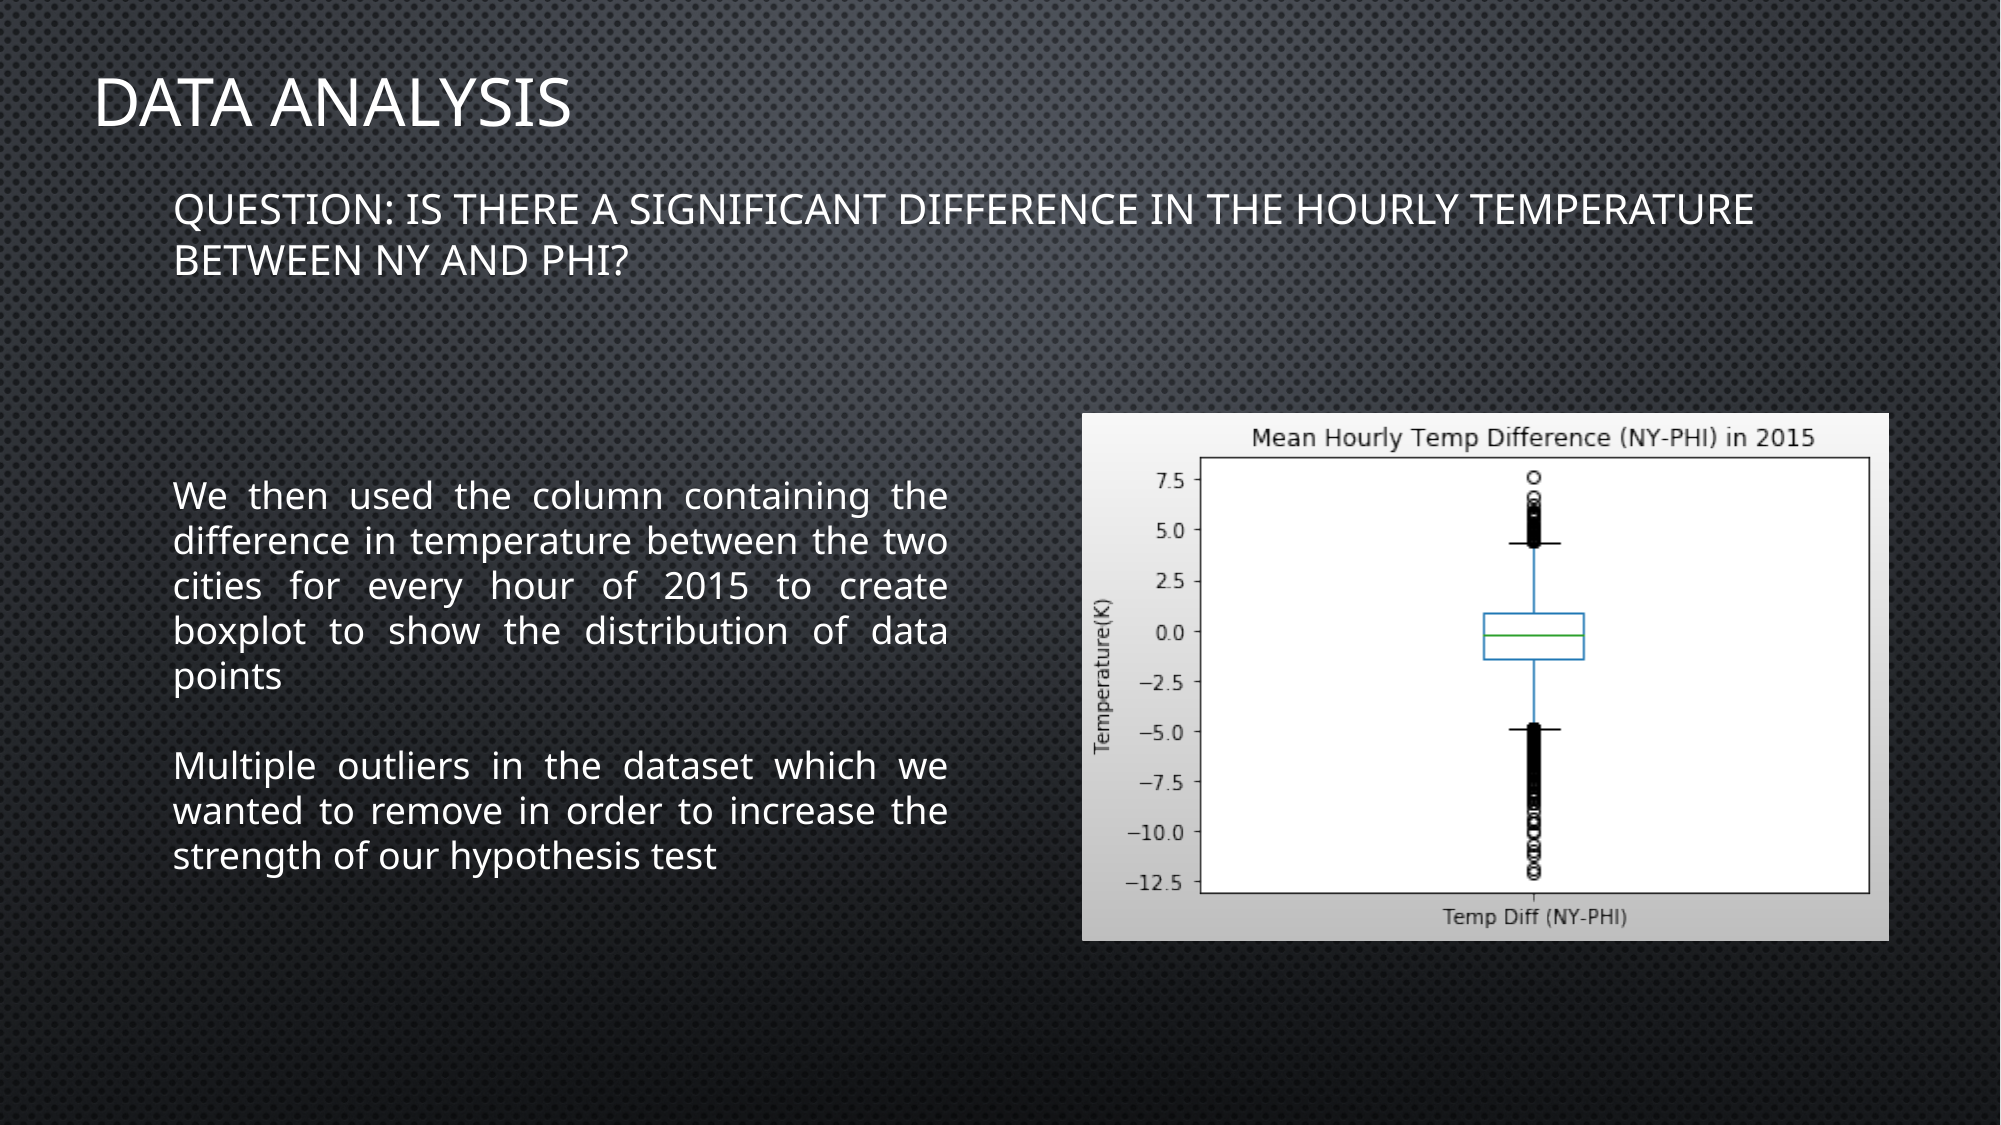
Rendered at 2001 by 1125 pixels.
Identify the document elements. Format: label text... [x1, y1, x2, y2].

text_box We then used the column containing the difference in temperature between the two cities for every hour of 2015 to create boxplot to show the distribution of data points Multiple outliers in the dataset which we wanted to remove in order to increase the strength of our hypothesis test [157, 464, 965, 885]
list Question: Is there a significant difference in the hourly temperature between NY and PHI? [157, 168, 1902, 369]
picture [1082, 413, 1890, 941]
text_box Data Analysis [77, 29, 1703, 169]
